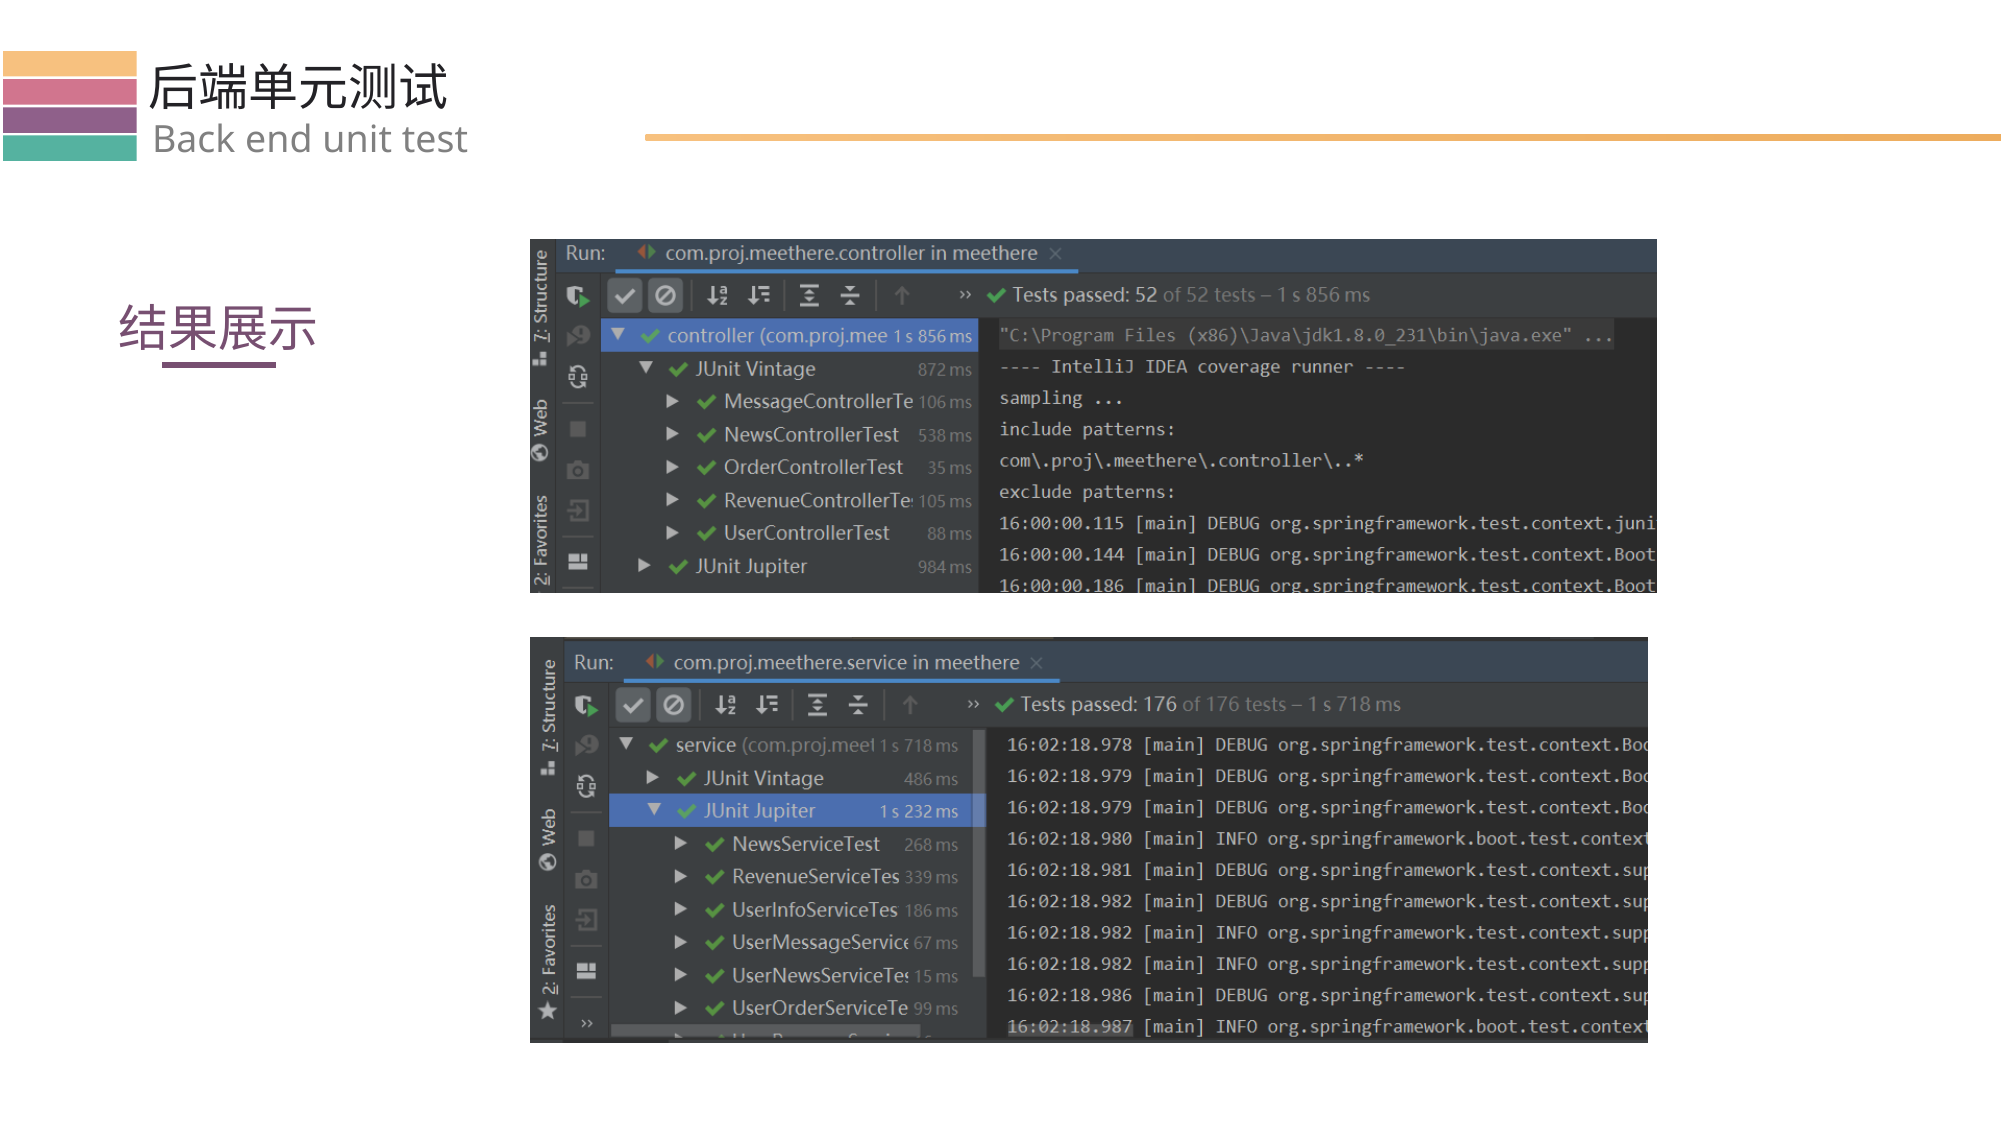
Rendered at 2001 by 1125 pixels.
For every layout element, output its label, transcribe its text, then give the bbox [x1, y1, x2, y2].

picture [529, 239, 1657, 593]
picture [529, 637, 1648, 1043]
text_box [3, 48, 2000, 169]
text_box 结果展示 [103, 289, 499, 364]
